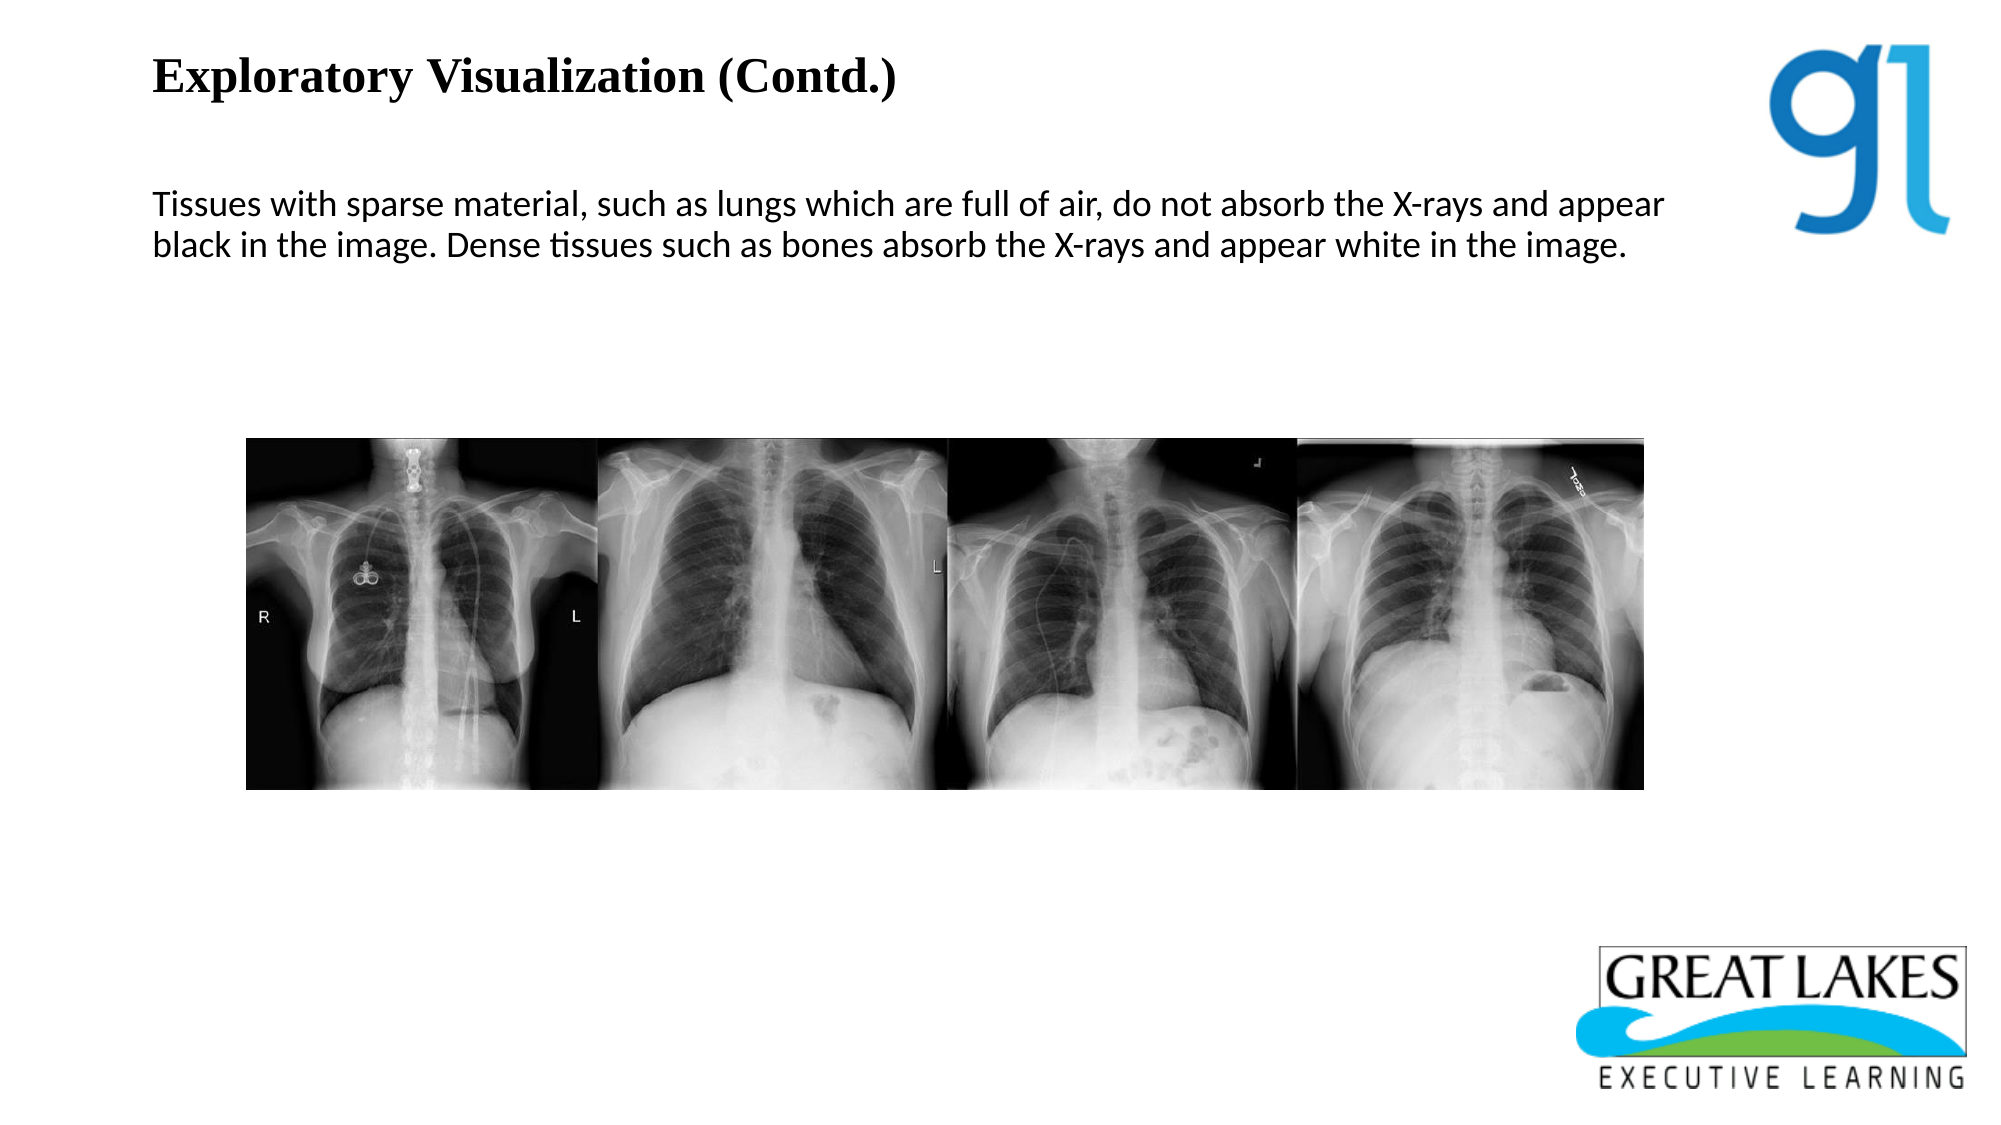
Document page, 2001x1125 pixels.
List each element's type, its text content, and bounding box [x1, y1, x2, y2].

picture [1718, 0, 2000, 282]
title Exploratory Visualization (Contd.) [137, 31, 1718, 121]
list Tissues with sparse material, such as lungs which are full of air, do not absorb the X-rays and appear black in the image. Dense tissues such as bones absorb the X-rays and appear white in the image. [137, 176, 1863, 947]
picture [246, 438, 1644, 790]
picture [1576, 945, 1967, 1089]
